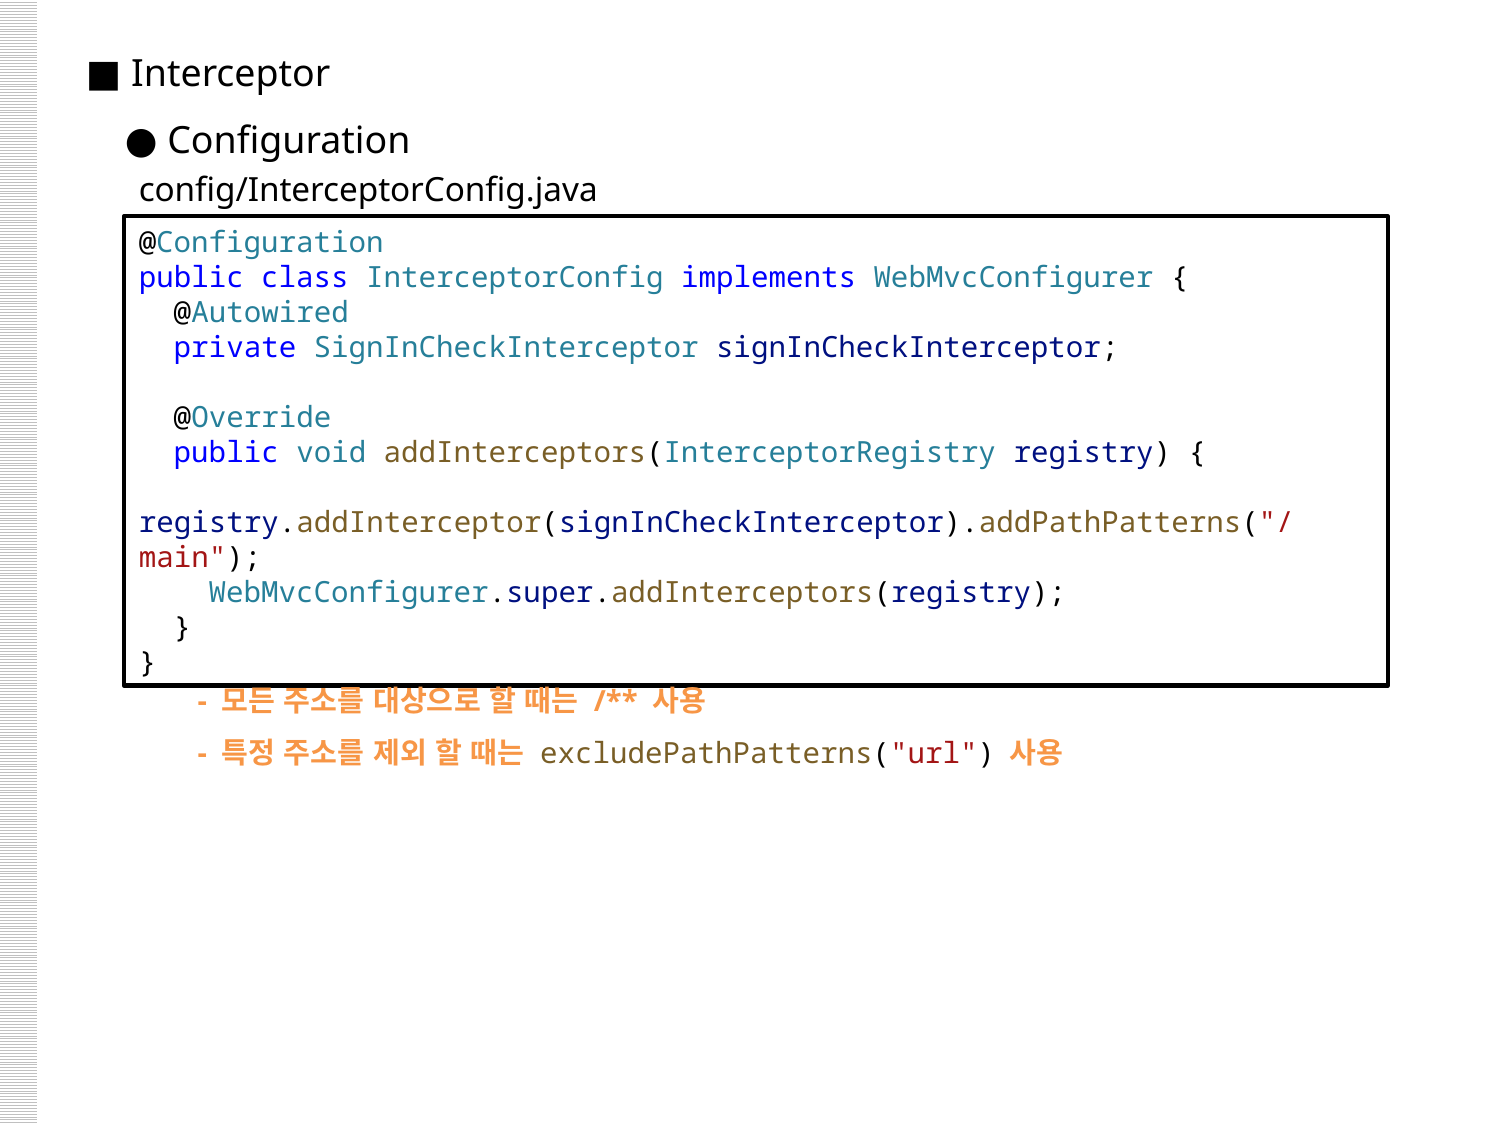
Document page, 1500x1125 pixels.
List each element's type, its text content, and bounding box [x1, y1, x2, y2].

text_box @Configuration public class InterceptorConfig implements WebMvcConfigurer { @Autowired private SignInCheckInterceptor signInCheckInterceptor; @Override public void addInterceptors(InterceptorRegistry registry) { registry.addInterceptor(signInCheckInterceptor).addPathPatterns("/main"); WebMvcConfigurer.super.addInterceptors(registry); } } [122, 214, 1390, 688]
text_box - 모든 주소를 대상으로 할 때는 /** 사용 - 특정 주소를 제외 할 때는 excludePathPatterns("url") 사용 [182, 656, 1400, 777]
text_box config/InterceptorConfig.java [123, 160, 691, 216]
text_box ■ Interceptor ● Configuration [70, 19, 426, 169]
